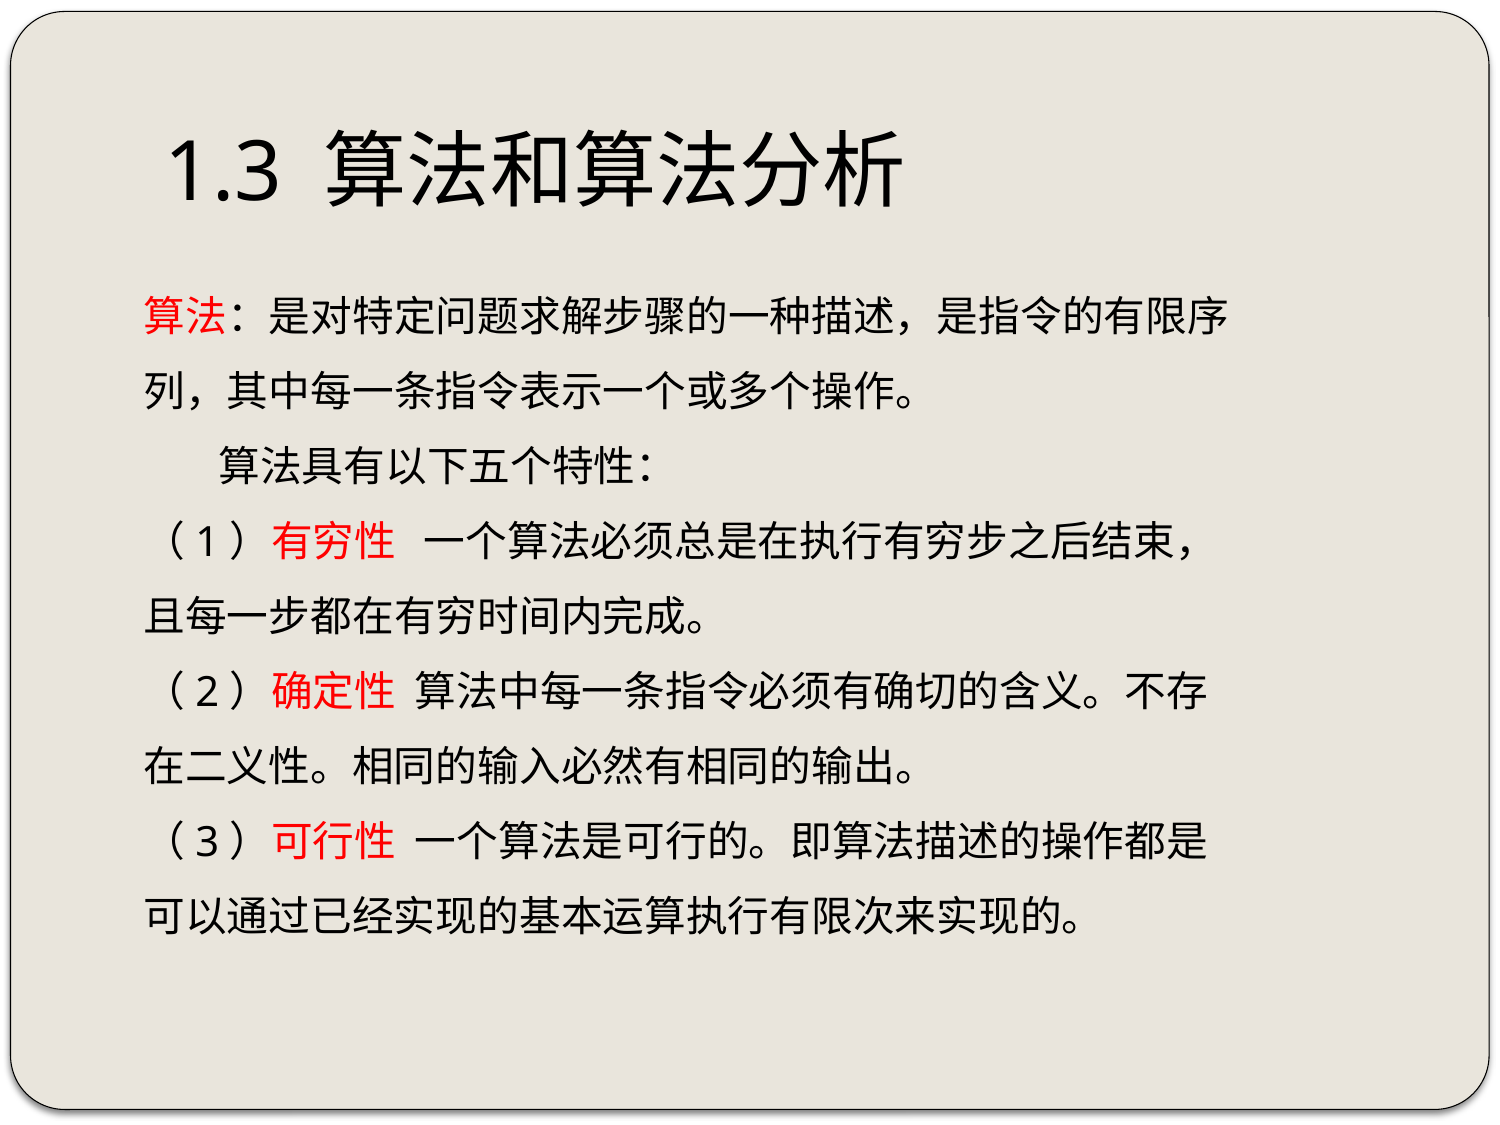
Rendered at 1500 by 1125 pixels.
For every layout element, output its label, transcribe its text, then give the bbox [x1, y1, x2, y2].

text_box [25, 0, 76, 27]
title 1.3 算法和算法分析 [150, 45, 1425, 233]
text_box 算法：是对特定问题求解步骤的一种描述，是指令的有限序列，其中每一条指令表示一个或多个操作。 算法具有以下五个特性： （1）有穷性 一个算法必须总是在执行有穷步之后结束，且每一步都在有穷时间内完成。 （2）确定性 算法中每一条指令必须有确切的含义。不存在二义性。相同的输入必然有相同的输出。 （3）可行性 一个算法是可行的。即算法描述的操作都是可以通过已经实现的基本运算执行有限次来实现的。 [128, 257, 1254, 948]
